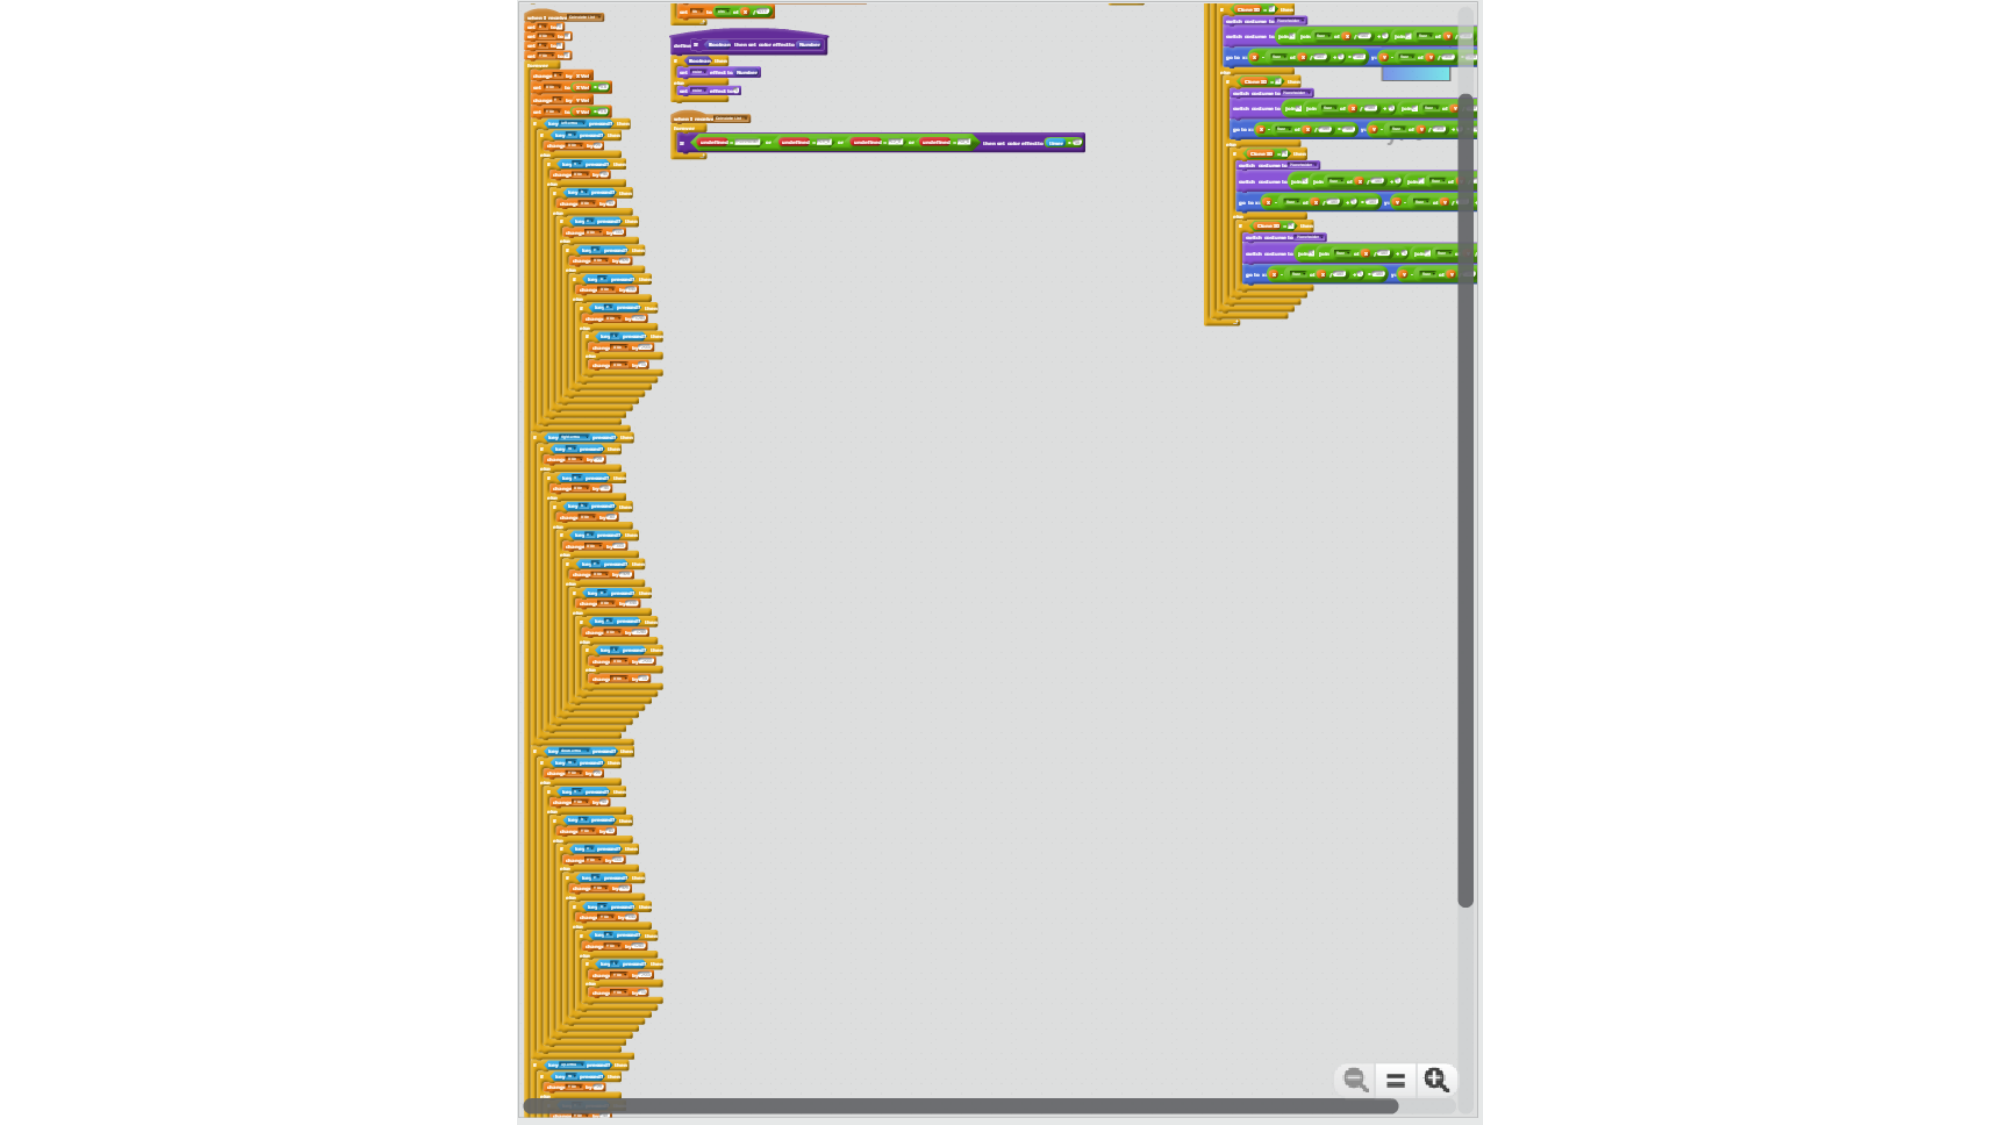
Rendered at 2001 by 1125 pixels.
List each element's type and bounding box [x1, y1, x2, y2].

list [517, 0, 1483, 1125]
